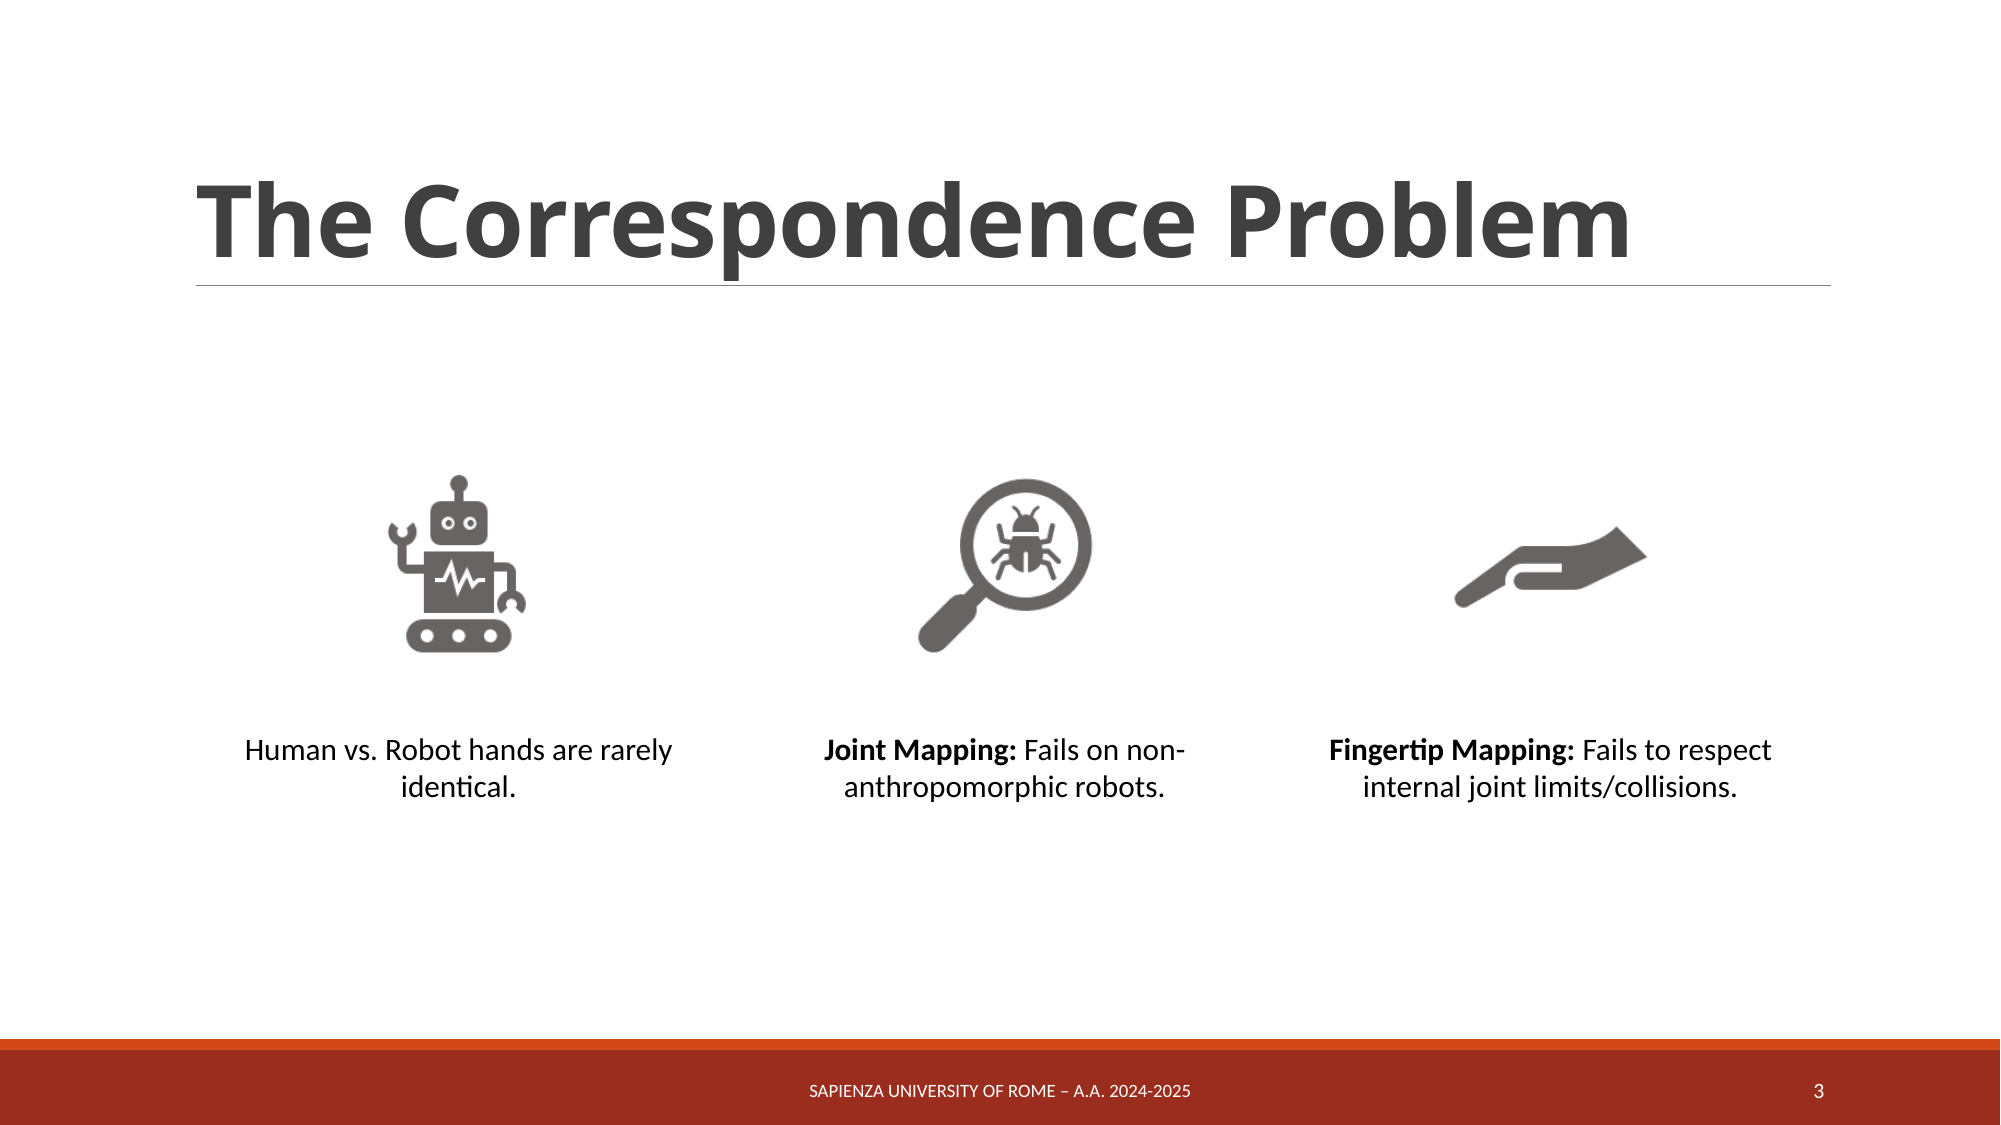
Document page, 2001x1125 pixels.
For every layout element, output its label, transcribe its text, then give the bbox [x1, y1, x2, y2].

title The Correspondence Problem [180, 47, 1830, 285]
slide_number 3 [1624, 1059, 1840, 1120]
footer Sapienza University of Rome – A.A. 2024-2025 [604, 1059, 1396, 1120]
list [179, 343, 1831, 966]
